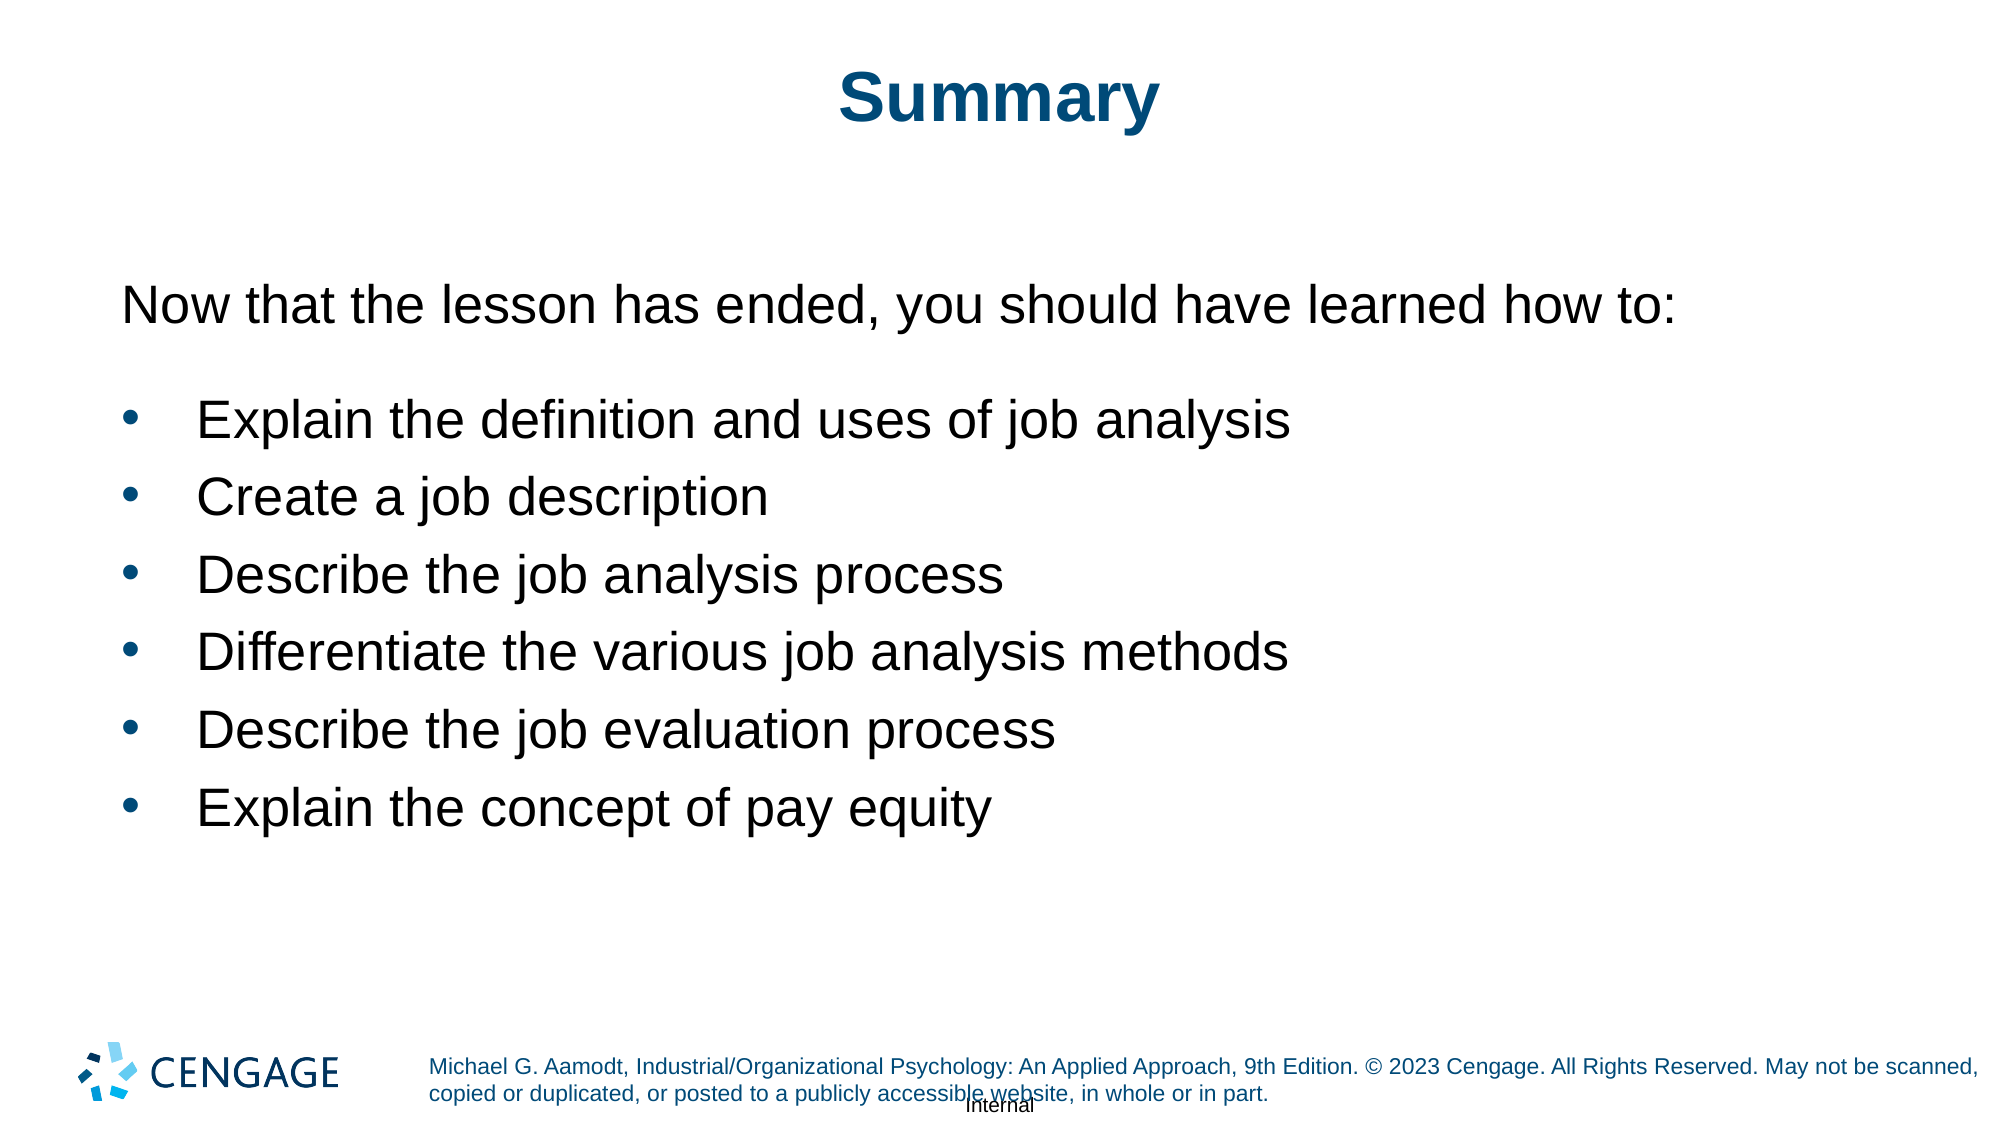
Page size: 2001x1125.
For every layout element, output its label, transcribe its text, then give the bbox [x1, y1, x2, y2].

title Summary [137, 59, 1863, 171]
list Now that the lesson has ended, you should have learned how to: Explain the definition and uses of job analysis Create a job description Describe the job analysis process Differentiate the various job analysis methods Describe the job evaluation process Explain the concept of pay equity [121, 268, 1880, 990]
picture [78, 1042, 338, 1101]
